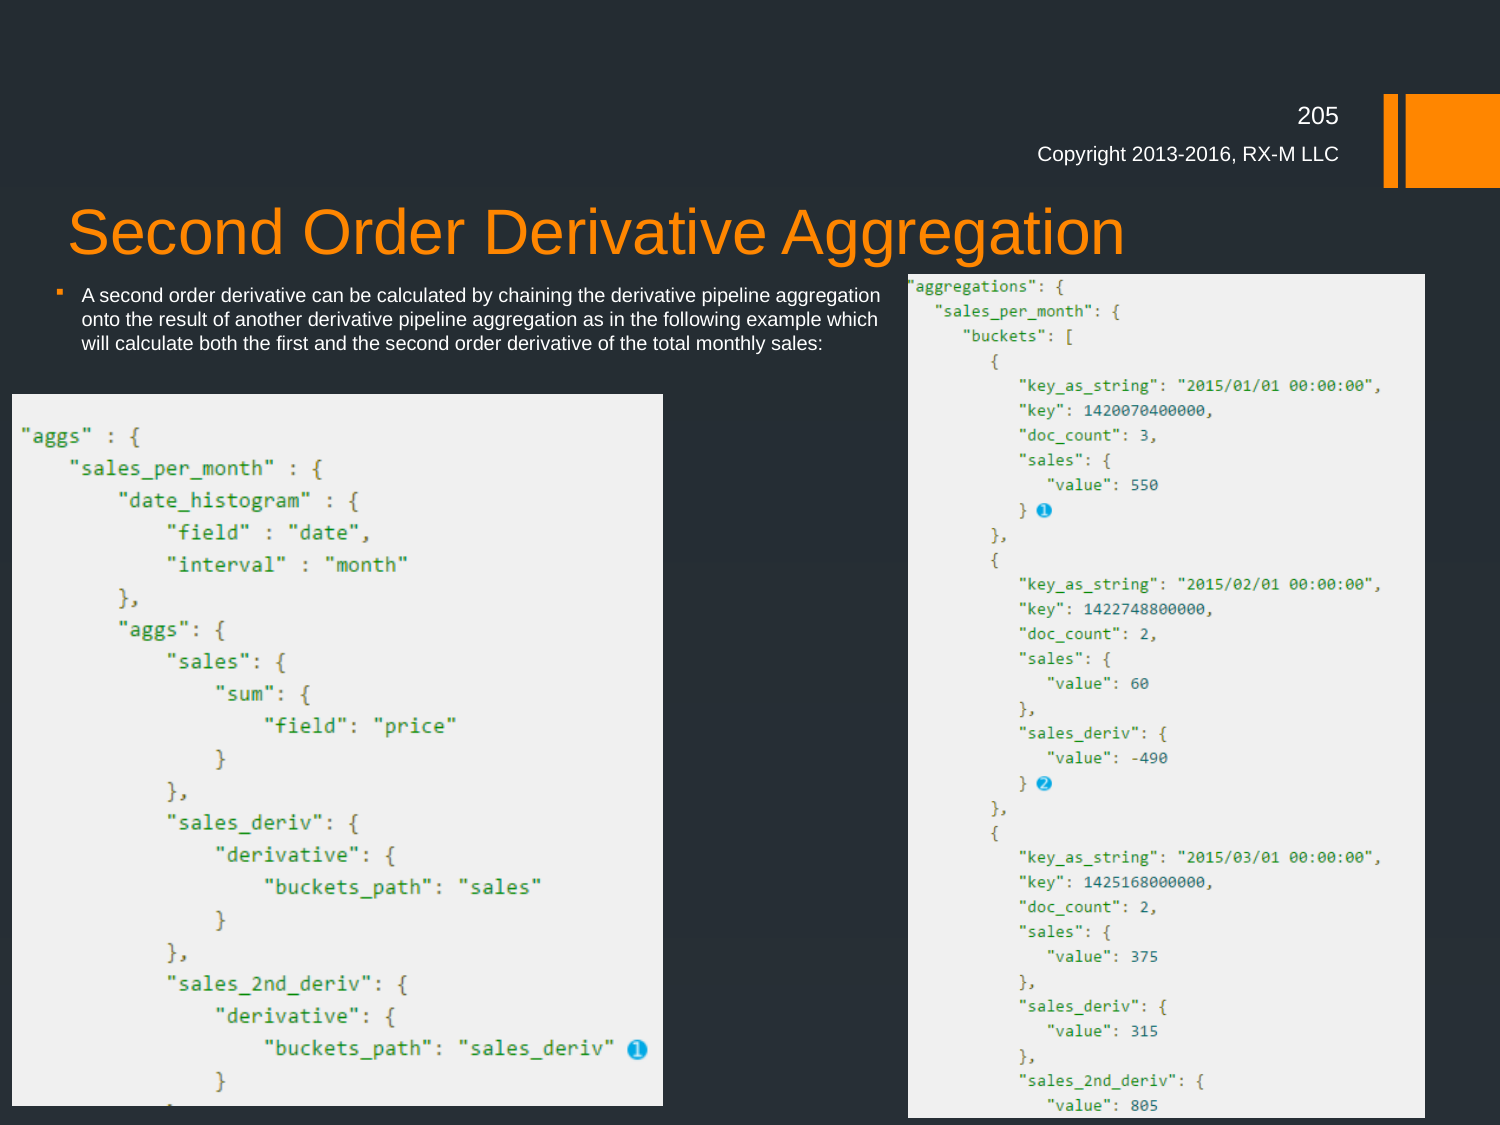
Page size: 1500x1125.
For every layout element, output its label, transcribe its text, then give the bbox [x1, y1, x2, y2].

picture [11, 394, 664, 1107]
footer Copyright 2013-2016, RX-M LLC [985, 140, 1355, 190]
slide_number 205 [1199, 90, 1355, 140]
list A second order derivative can be calculated by chaining the derivative pipeline aggregation onto the result of another derivative pipeline aggregation as in the following example which will calculate both the first and the second order derivative of the total monthly sales: [34, 275, 907, 388]
picture [907, 274, 1426, 1118]
title Second Order Derivative Aggregation [34, 139, 1389, 275]
